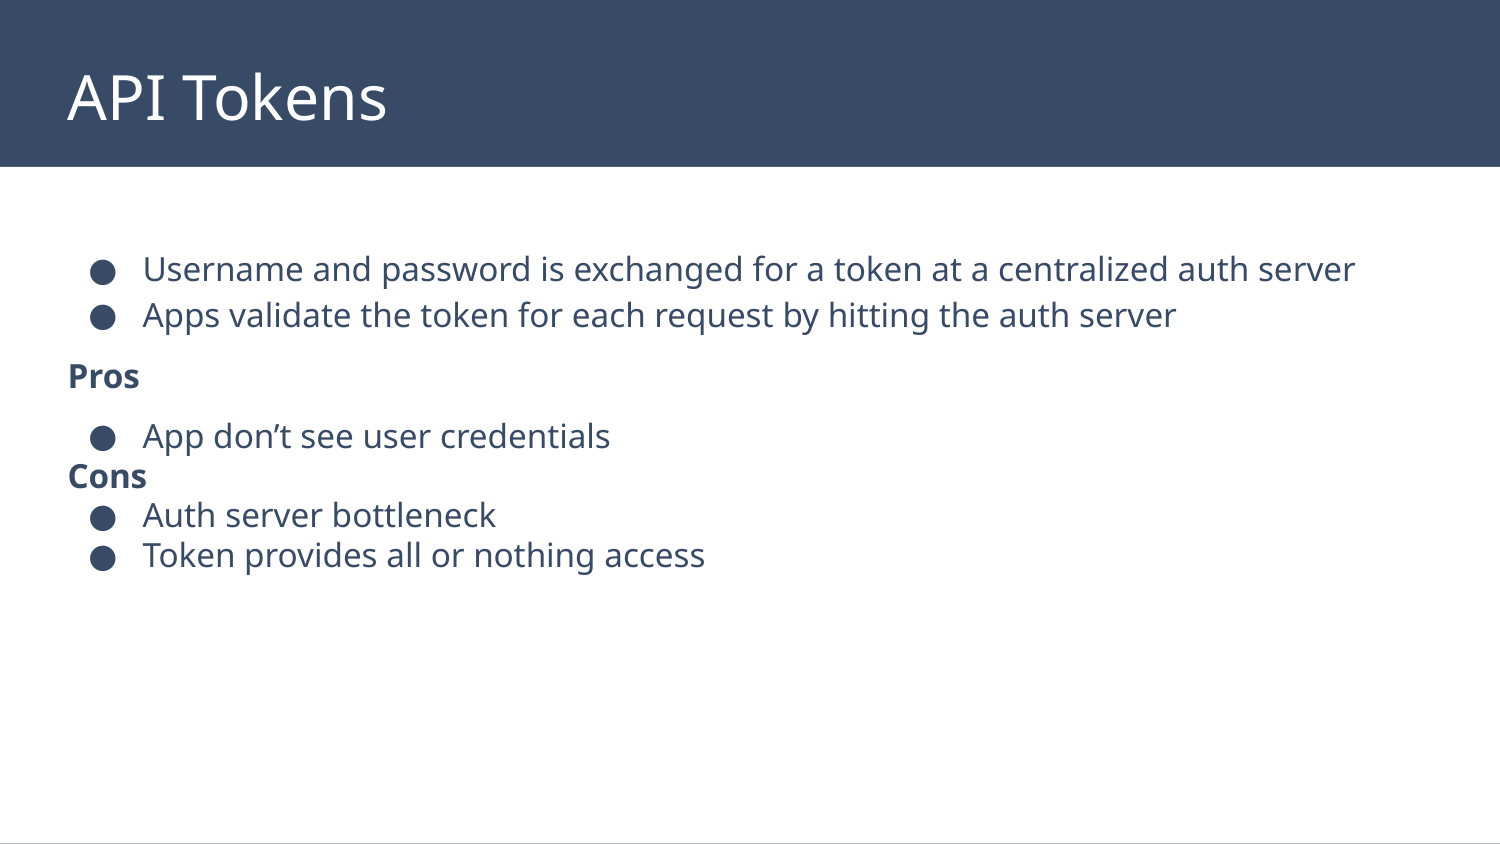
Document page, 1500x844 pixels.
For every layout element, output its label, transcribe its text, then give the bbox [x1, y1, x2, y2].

list Username and password is exchanged for a token at a centralized auth server Apps validate the token for each request by hitting the auth server Pros App don’t see user credentials Cons Auth server bottleneck Token provides all or nothing access [52, 227, 1451, 799]
text_box [0, 166, 1500, 844]
title API Tokens [52, 42, 1451, 137]
